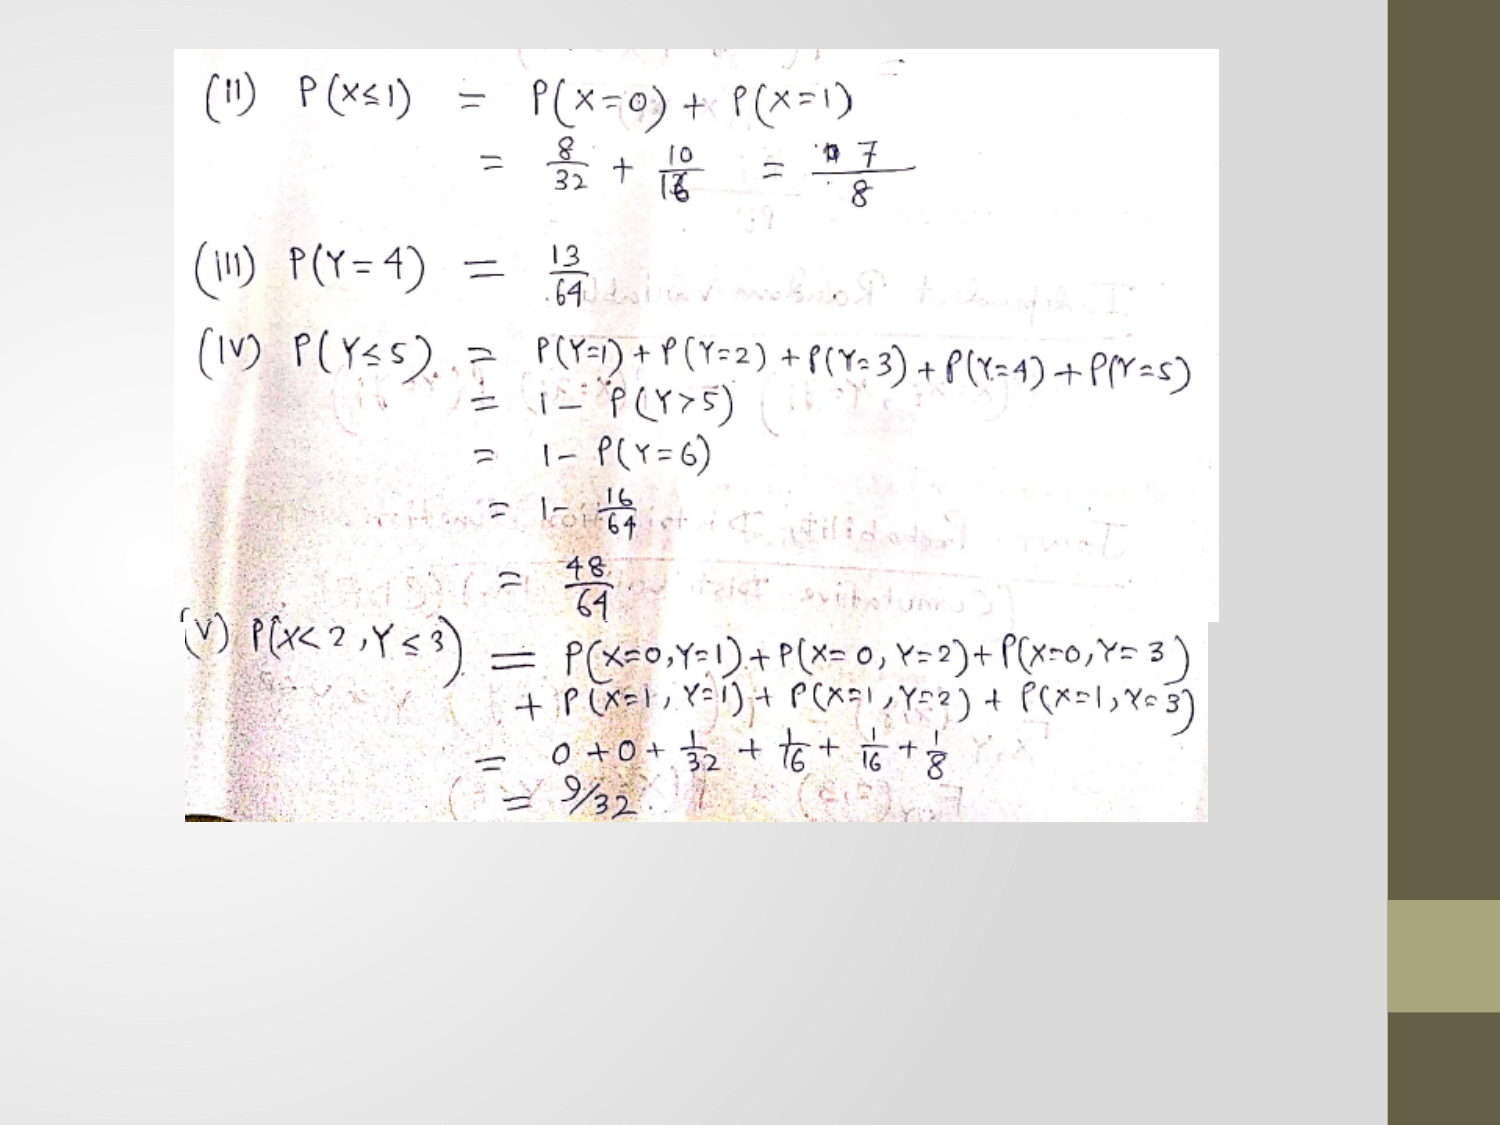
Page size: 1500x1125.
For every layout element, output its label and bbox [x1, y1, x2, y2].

picture [174, 49, 1220, 823]
